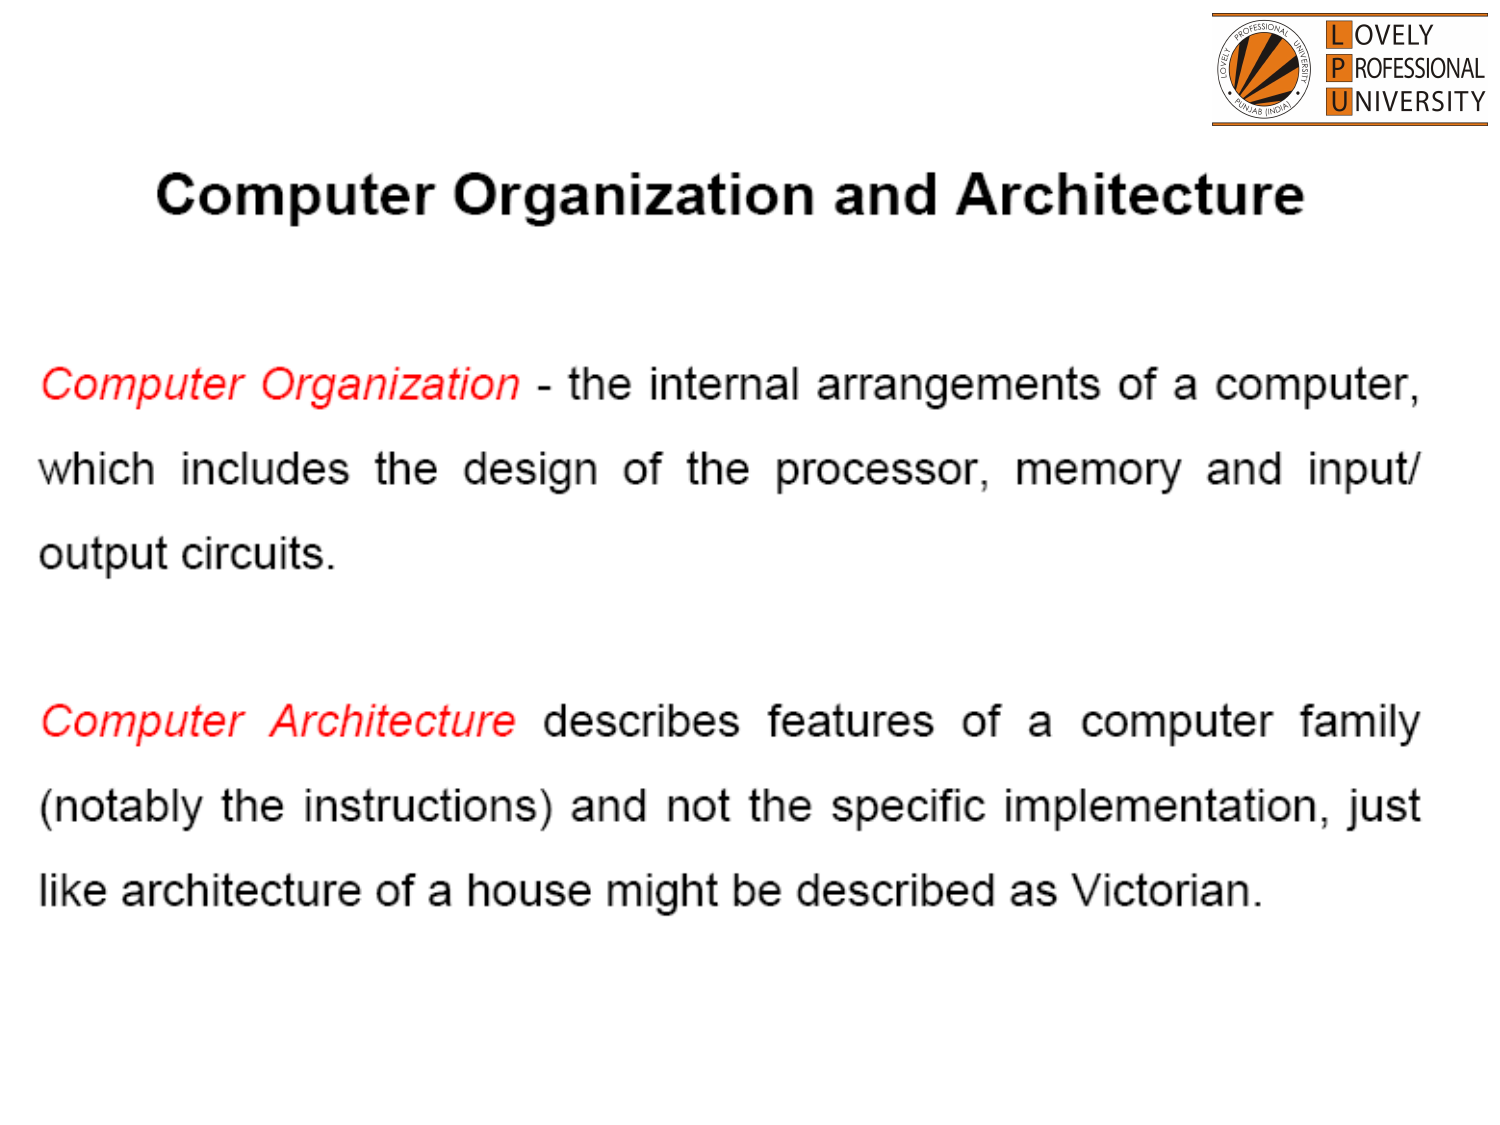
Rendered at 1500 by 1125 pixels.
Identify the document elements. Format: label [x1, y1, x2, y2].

text_box [1212, 13, 1488, 126]
picture [0, 162, 1436, 938]
